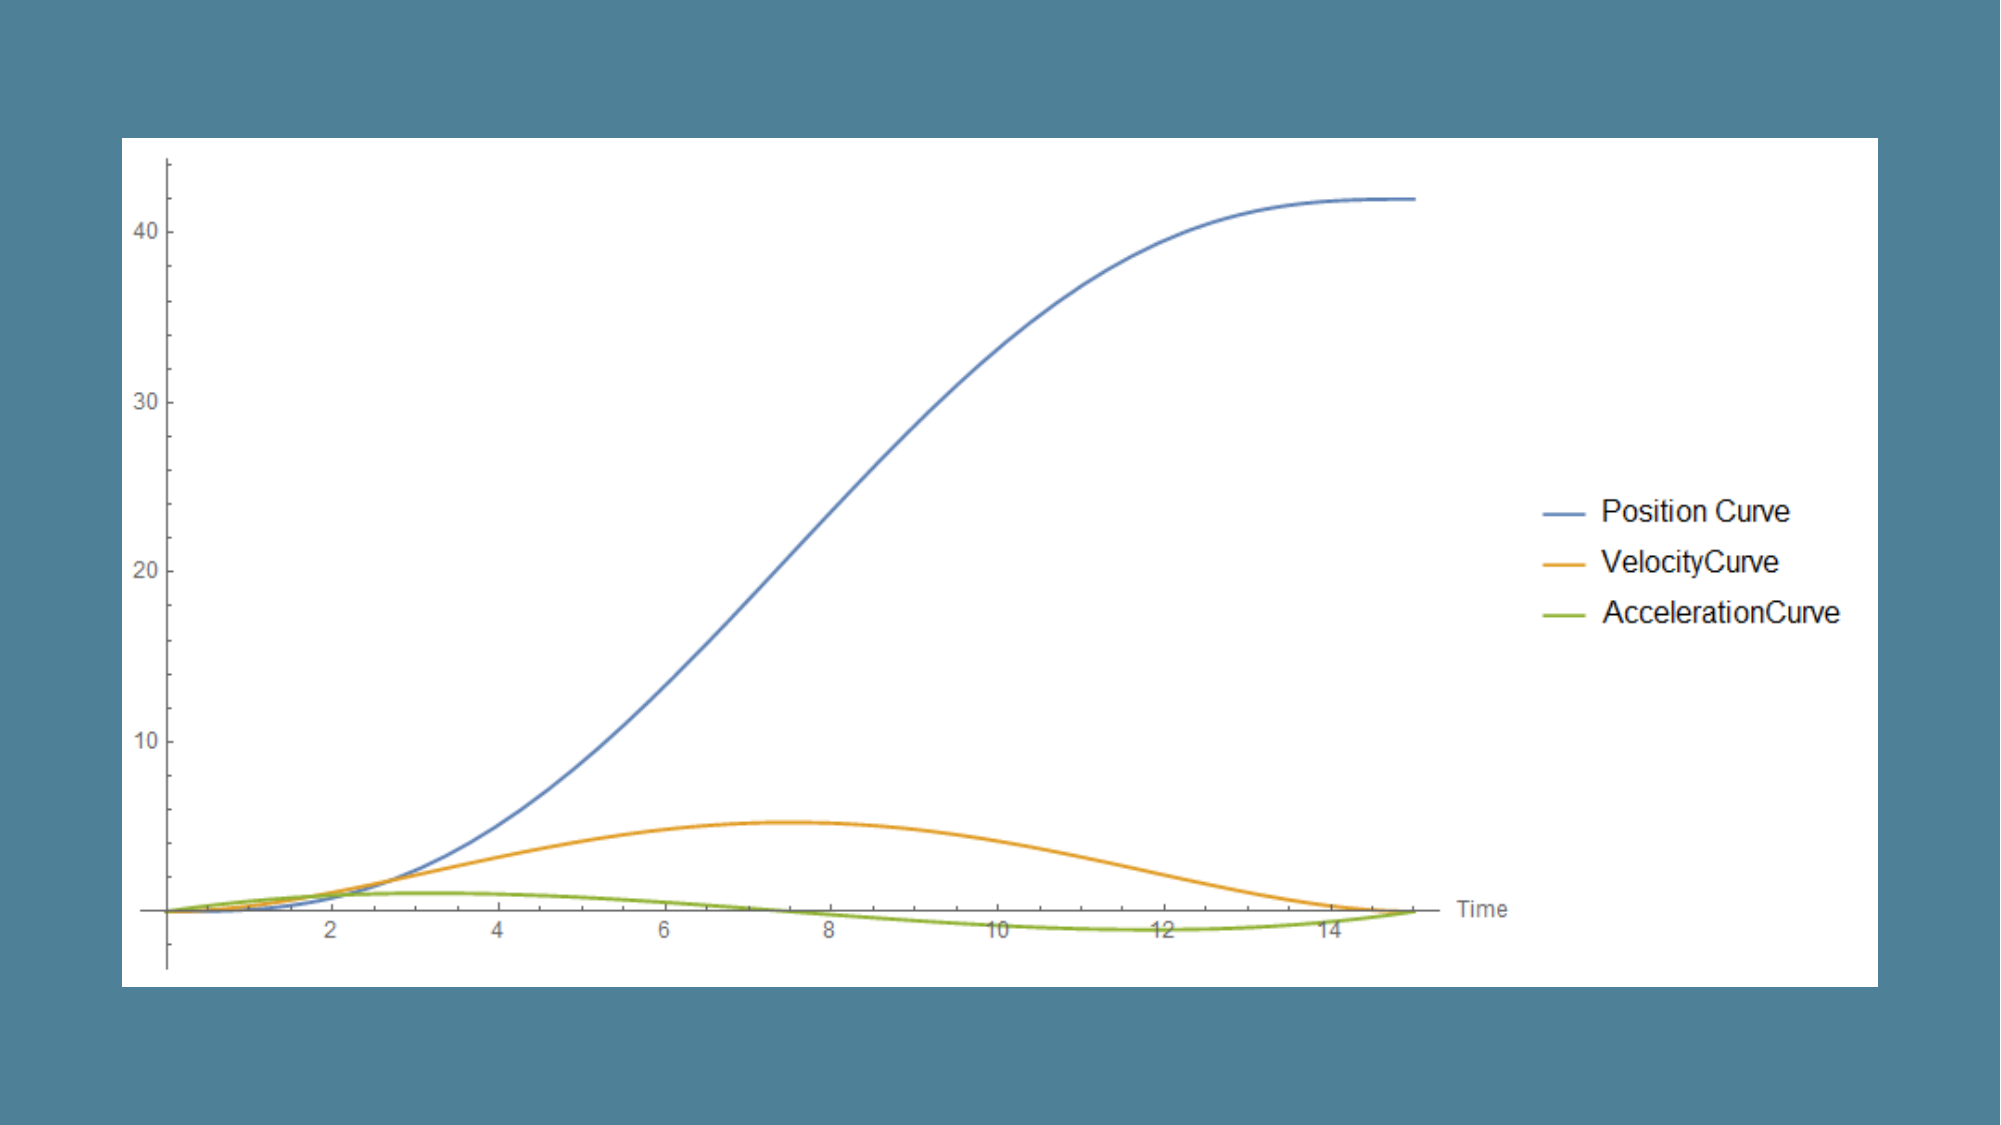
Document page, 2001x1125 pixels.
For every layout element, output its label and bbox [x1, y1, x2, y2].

picture [122, 138, 1878, 987]
